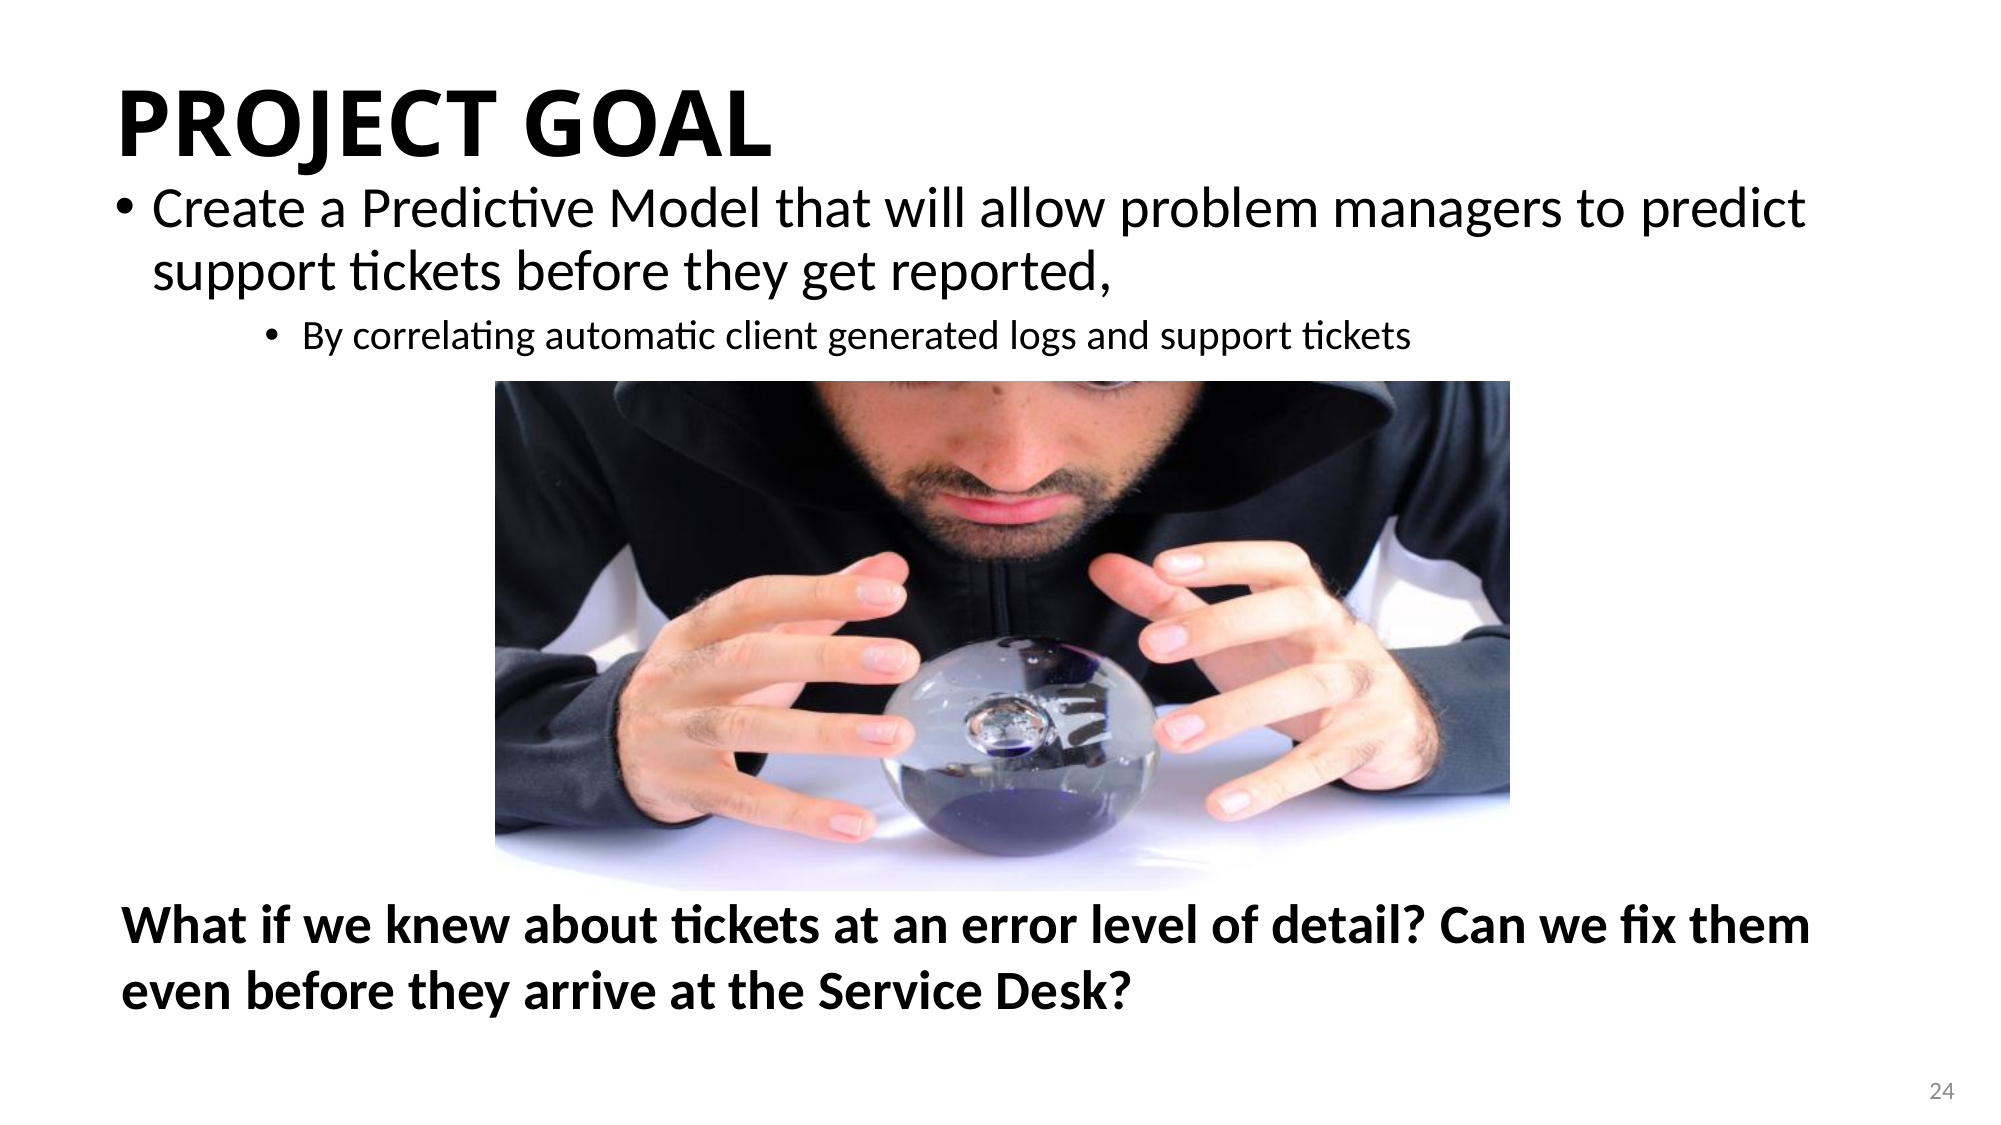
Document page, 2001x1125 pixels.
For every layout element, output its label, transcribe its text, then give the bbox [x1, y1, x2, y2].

slide_number 24 [1503, 1059, 1970, 1120]
text_box What if we knew about tickets at an error level of detail? Can we fix them even before they arrive at the Service Desk? [106, 880, 1896, 1029]
title PROJECT GOAL [99, 54, 1900, 170]
picture [495, 381, 1510, 891]
list Create a Predictive Model that will allow problem managers to predict support tickets before they get reported, By correlating automatic client generated logs and support tickets [99, 170, 1900, 371]
